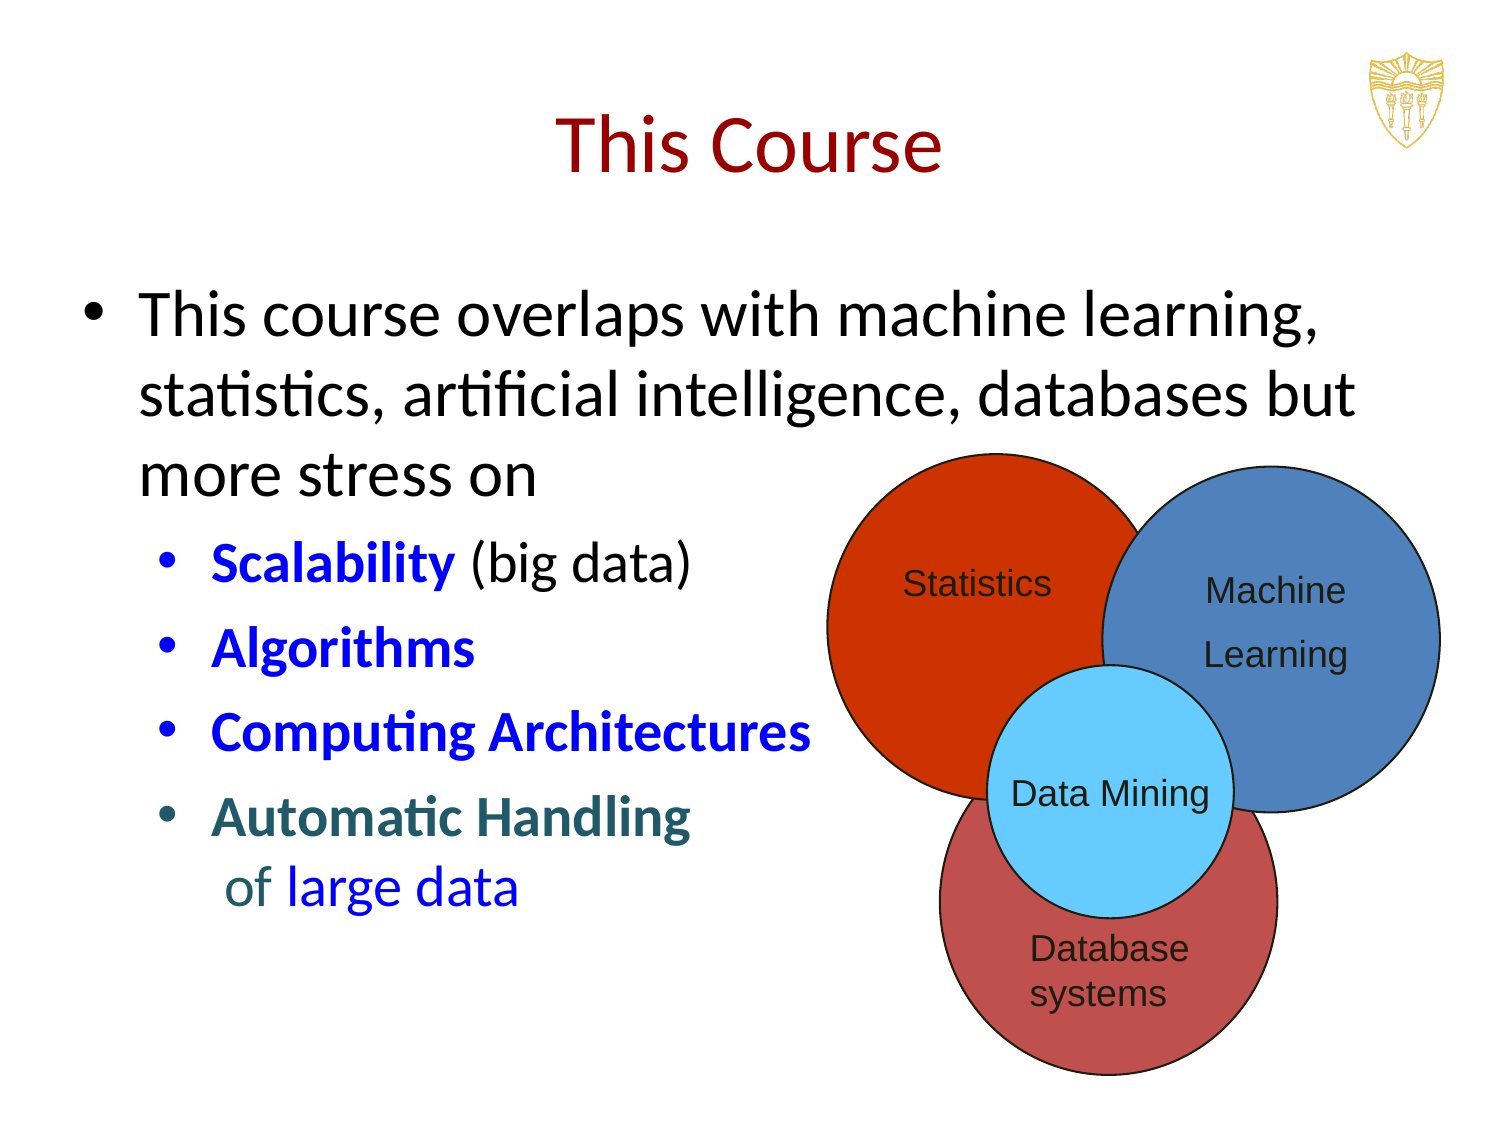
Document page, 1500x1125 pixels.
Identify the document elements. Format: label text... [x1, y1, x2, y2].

list This course overlaps with machine learning, statistics, artificial intelligence, databases but more stress on Scalability (big data) Algorithms Computing Architectures Automatic Handling of large data [74, 261, 1426, 1051]
picture [1426, 38, 1468, 162]
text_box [827, 453, 1445, 1076]
title This Course [74, 14, 1426, 261]
